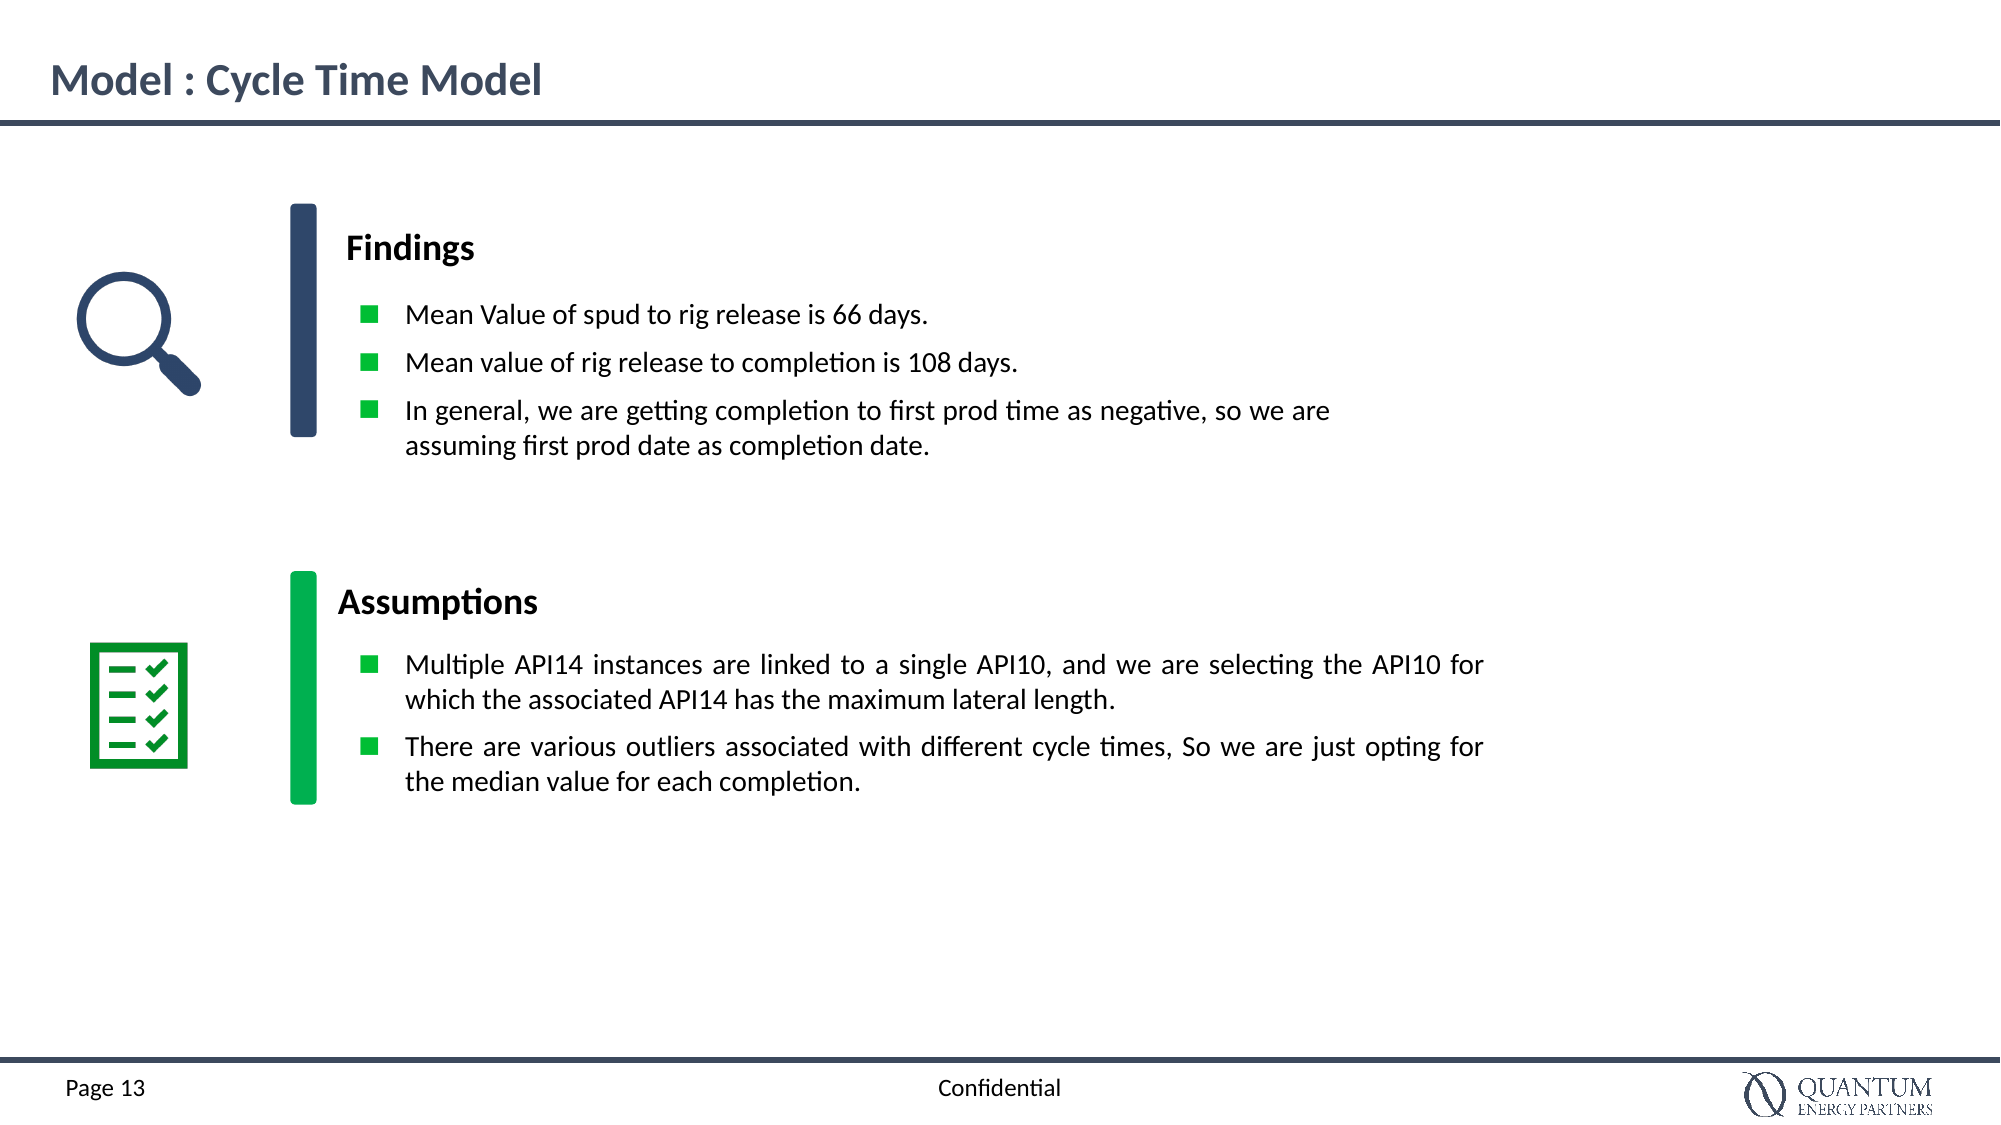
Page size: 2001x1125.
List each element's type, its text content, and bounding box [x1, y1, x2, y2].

text_box [288, 201, 319, 440]
text_box Findings [323, 215, 1326, 275]
text_box Model : Cycle Time Model [50, 0, 1950, 105]
text_box Mean Value of spud to rig release is 66 days. Mean value of rig release to completion is 108 days. In general, we are getting completion to first prod time as negative, so we are assuming first prod date as completion date. [343, 288, 1346, 478]
text_box Multiple API14 instances are linked to a single API10, and we are selecting the API10 for which the associated API14 has the maximum lateral length. There are various outliers associated with different cycle times, So we are just opting for the median value for each completion. [343, 637, 1500, 936]
picture [63, 630, 215, 781]
text_box [288, 569, 319, 807]
picture [63, 258, 215, 409]
text_box Assumptions [323, 569, 1326, 630]
picture [1741, 1072, 1932, 1117]
